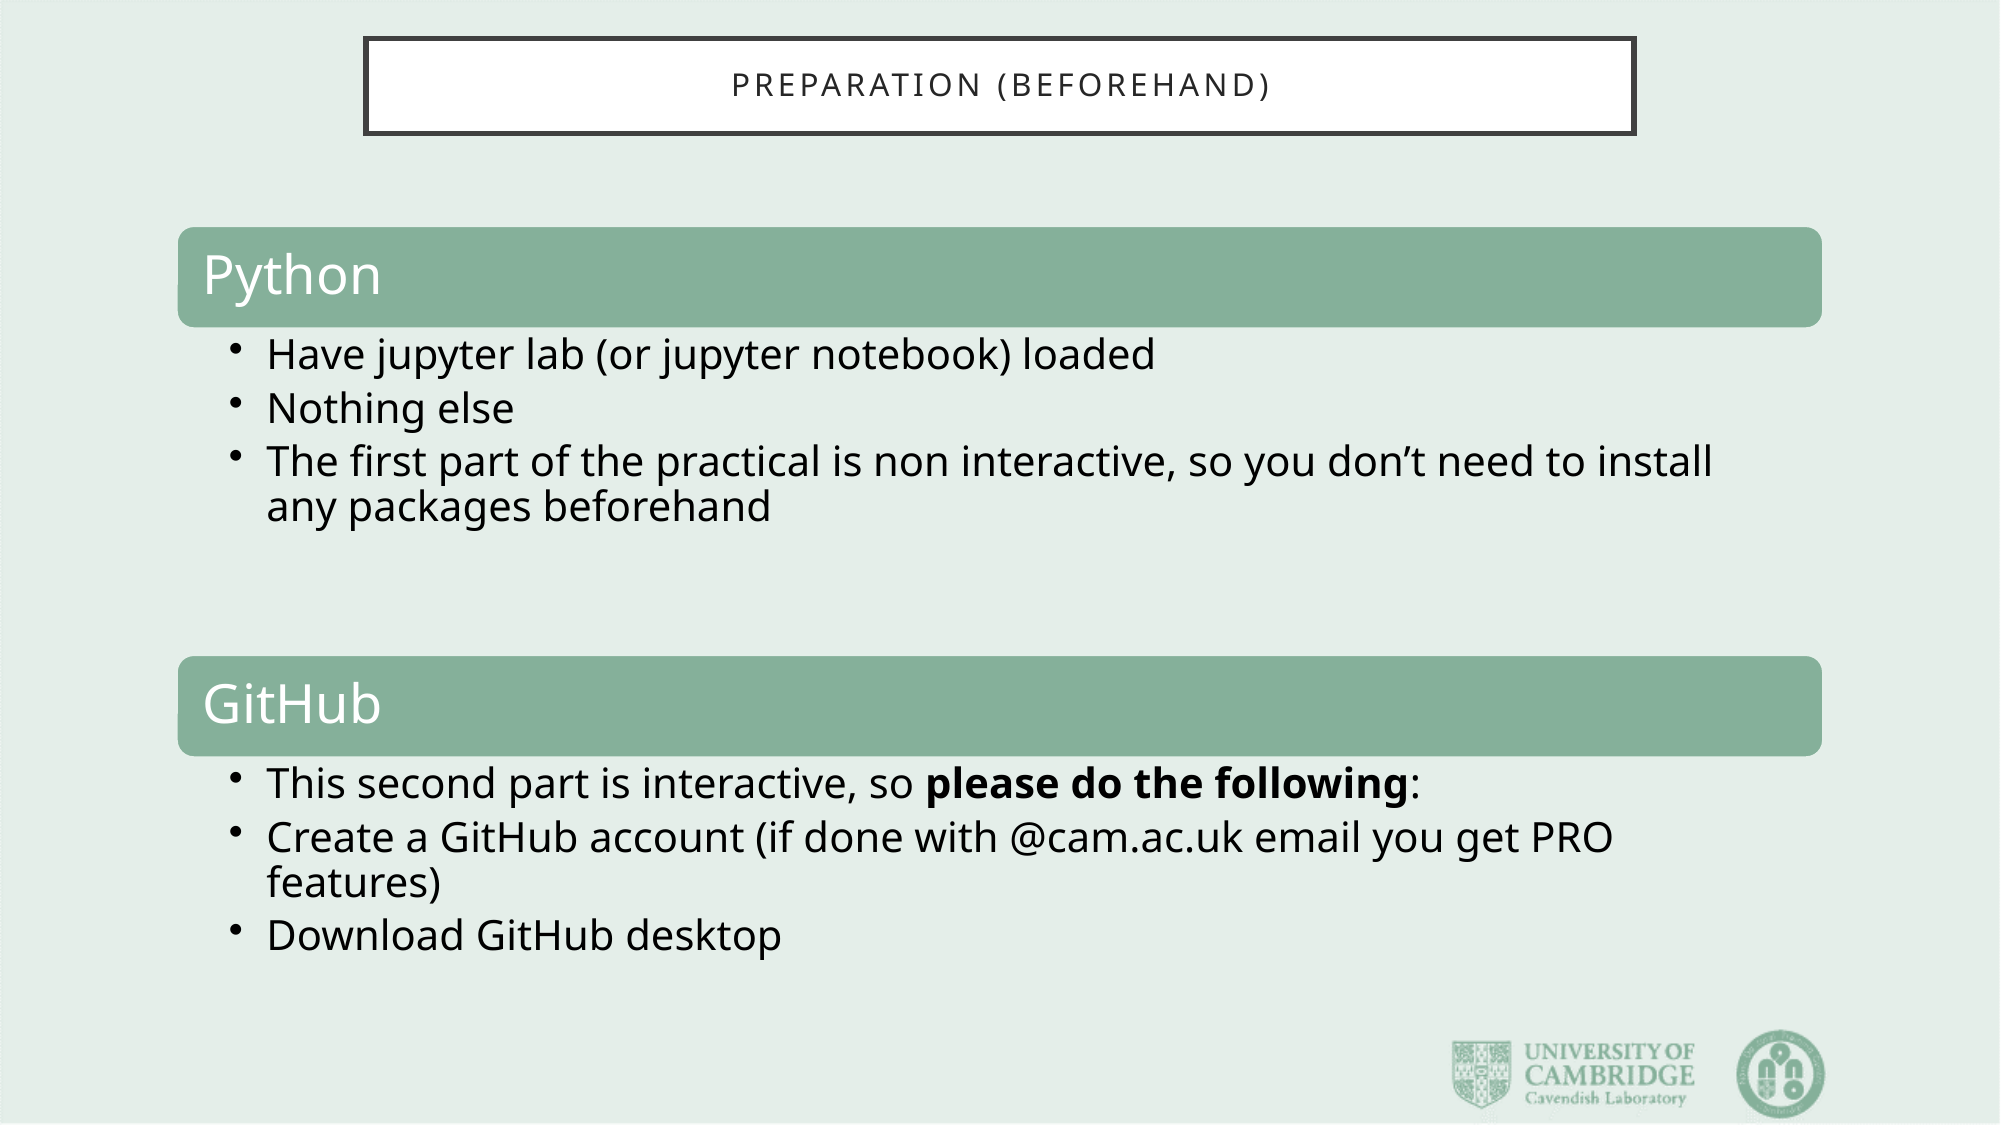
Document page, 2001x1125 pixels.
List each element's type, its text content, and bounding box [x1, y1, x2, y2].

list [176, 199, 1824, 952]
title Preparation (beforehand) [363, 36, 1637, 136]
picture [0, 0, 2001, 1125]
